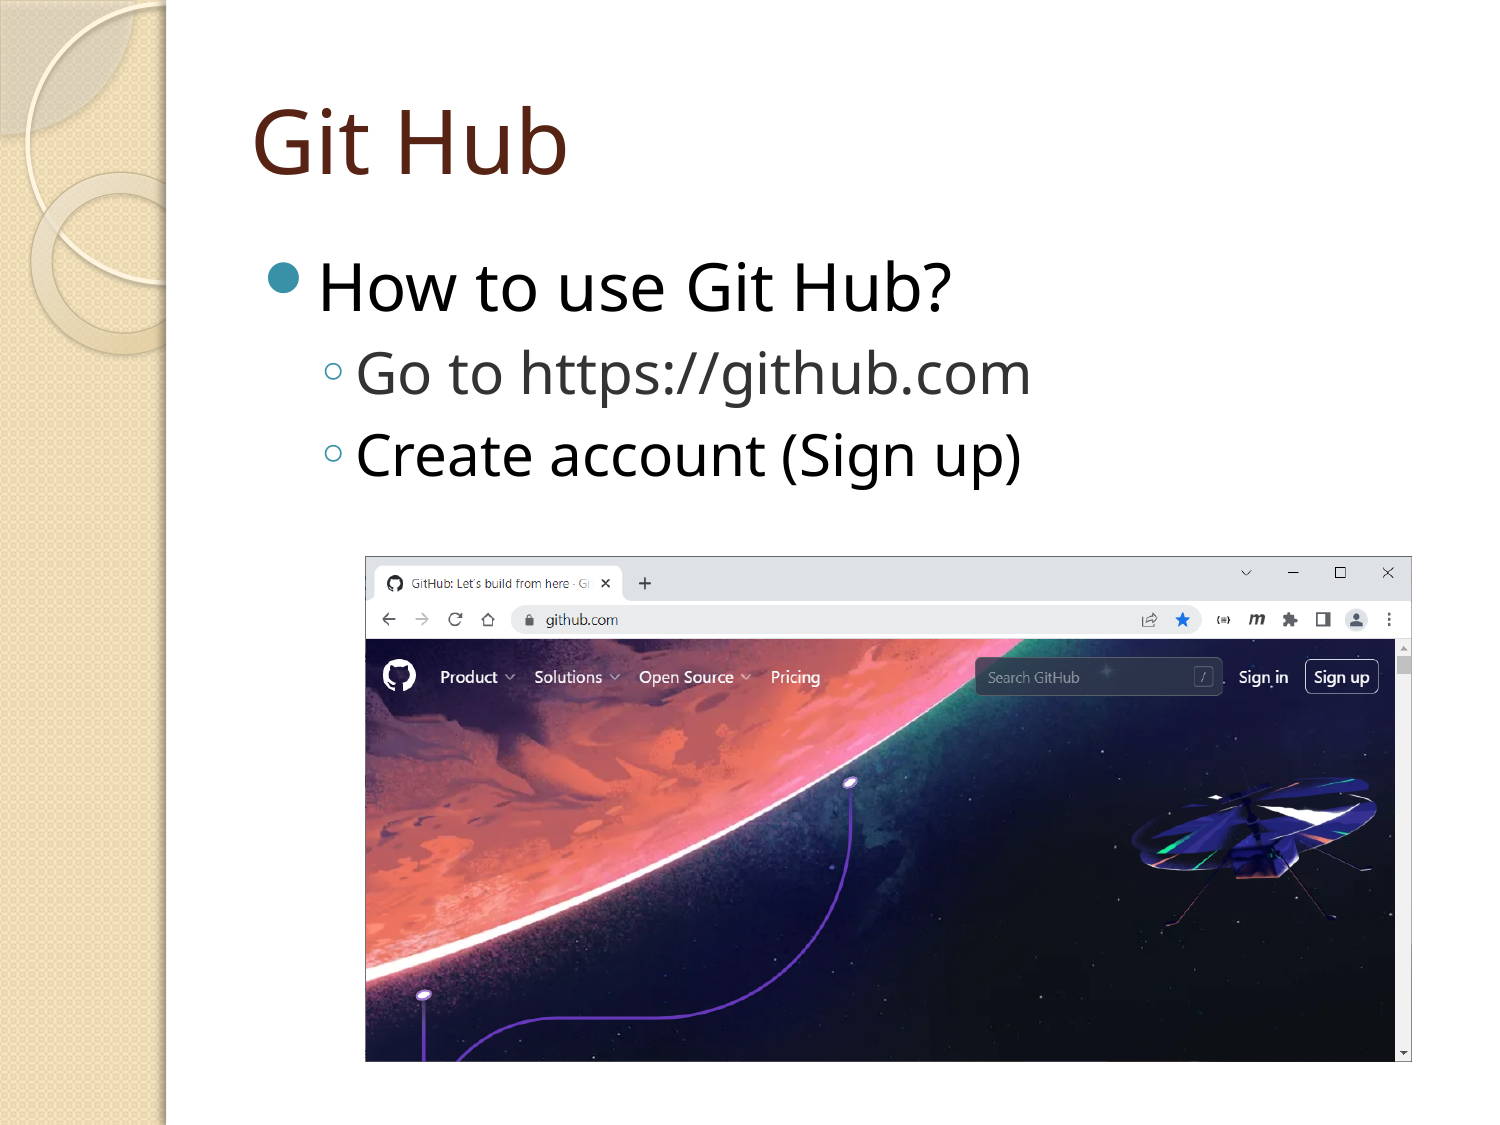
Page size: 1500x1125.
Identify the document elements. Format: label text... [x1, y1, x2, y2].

list How to use Git Hub? Go to https://github.com Create account (Sign up) [235, 237, 1466, 1025]
picture [365, 555, 1412, 1062]
title Git Hub [235, 45, 1466, 233]
